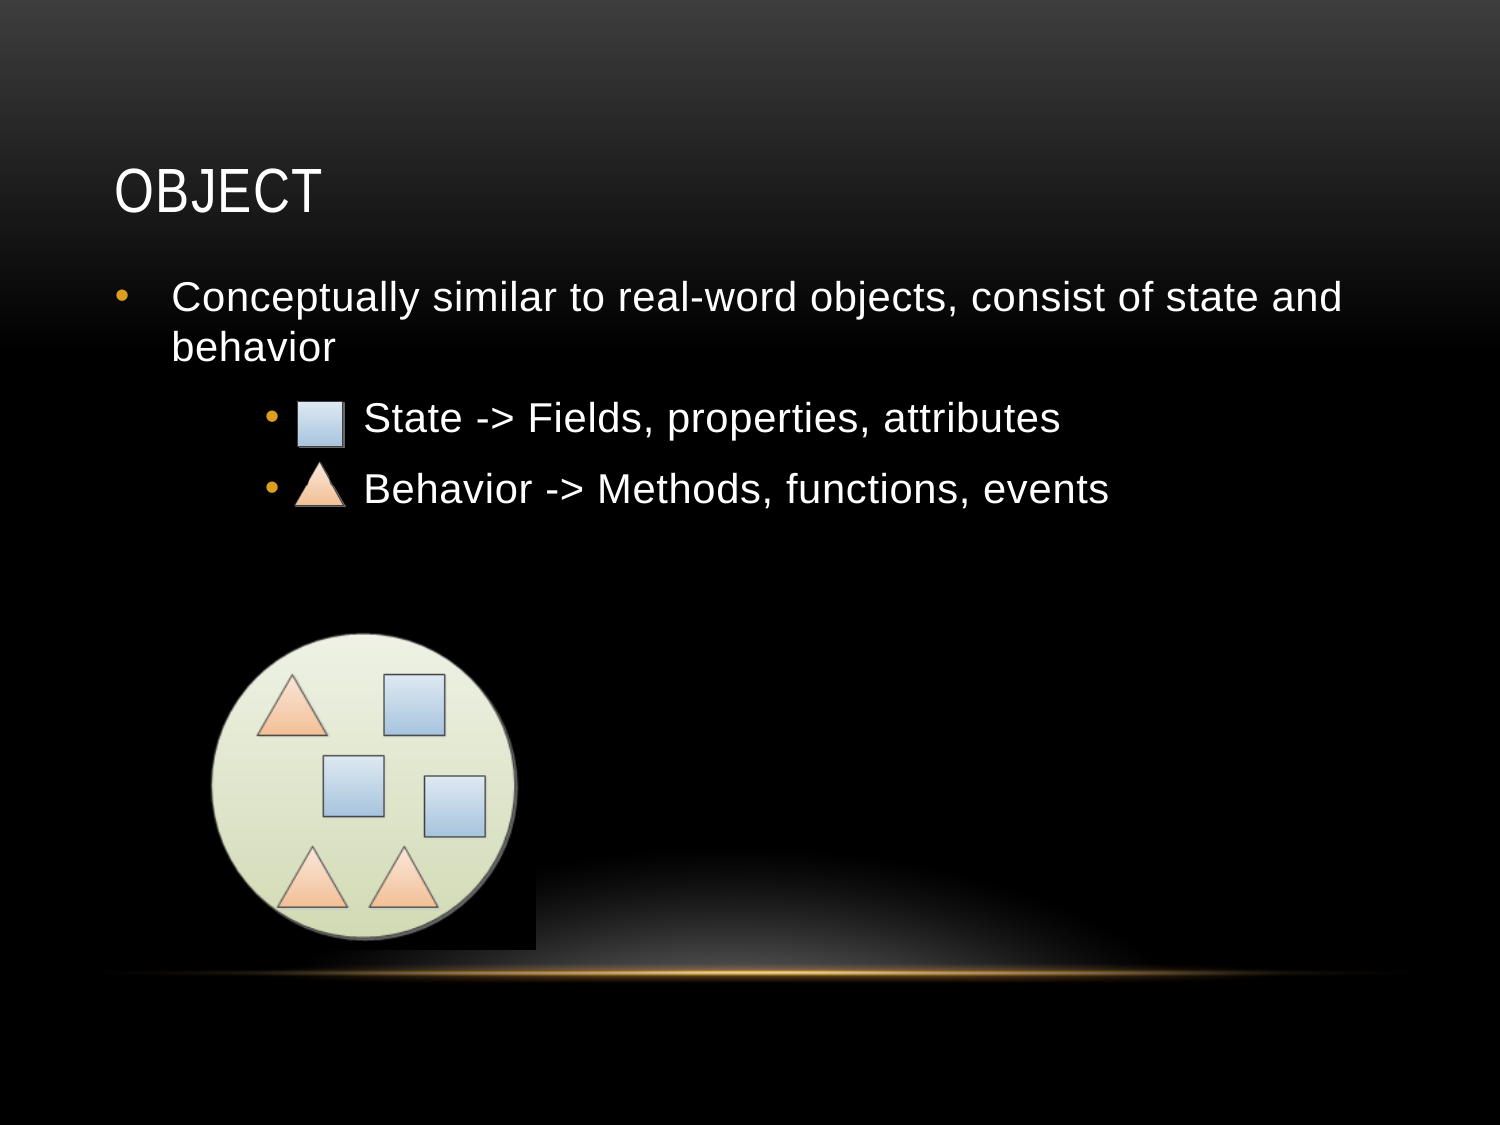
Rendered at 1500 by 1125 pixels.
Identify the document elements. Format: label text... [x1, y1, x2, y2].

title Object [99, 45, 1400, 233]
list Conceptually similar to real-word objects, consist of state and behavior State -> Fields, properties, attributes Behavior -> Methods, functions, events [99, 262, 1400, 938]
picture [0, 0, 1500, 1125]
